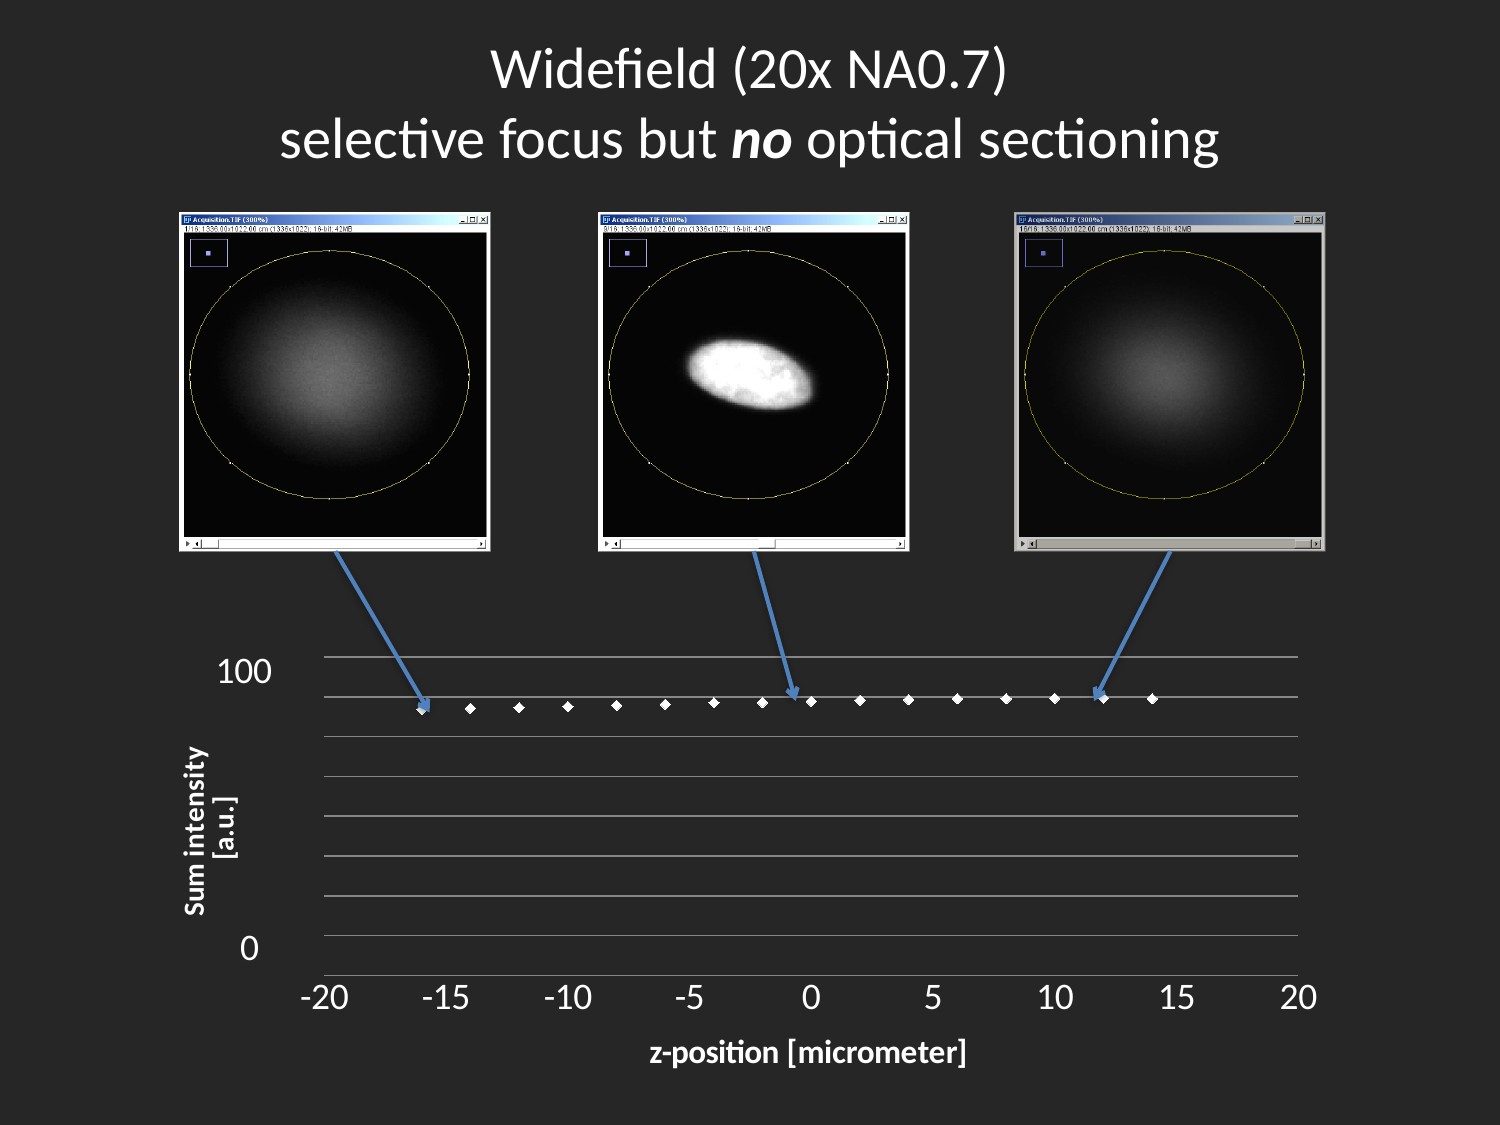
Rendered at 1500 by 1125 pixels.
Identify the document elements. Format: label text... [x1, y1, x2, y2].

picture [598, 212, 910, 552]
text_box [335, 550, 430, 713]
chart [173, 647, 1341, 1106]
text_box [753, 550, 796, 702]
picture [1014, 212, 1327, 552]
title Widefield (20x NA0.7) selective focus but no optical sectioning [0, 6, 1500, 194]
picture [179, 212, 492, 552]
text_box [1093, 550, 1171, 702]
